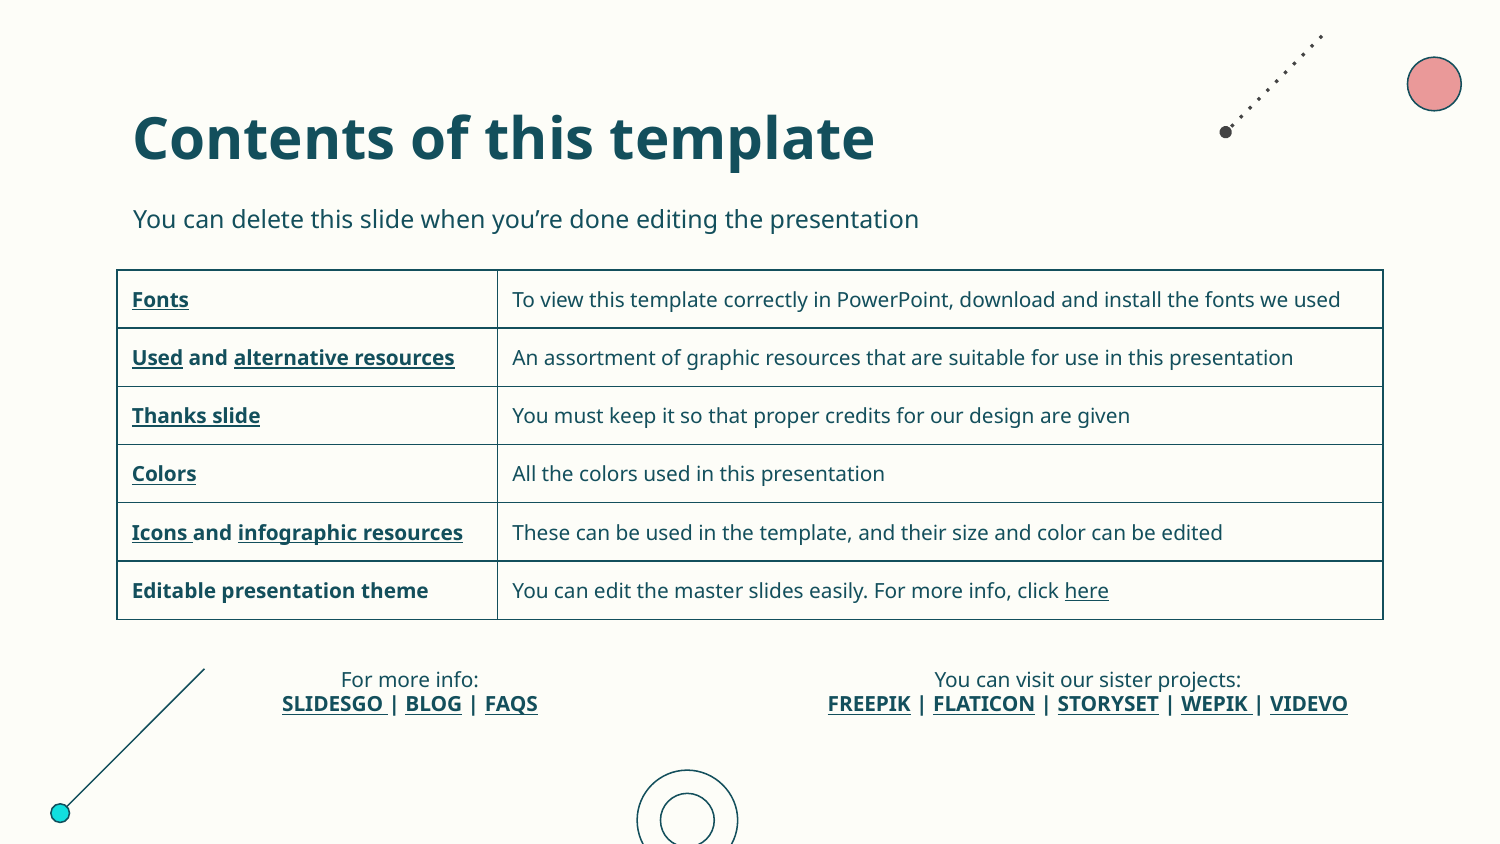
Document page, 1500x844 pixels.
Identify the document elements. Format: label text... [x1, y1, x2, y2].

table_cell You must keep it so that proper credits for our design are given [498, 387, 1382, 444]
table_cell All the colors used in this presentation [498, 445, 1382, 502]
table_cell These can be used in the template, and their size and color can be edited [498, 503, 1382, 560]
table_cell You can edit the master slides easily. For more info, click here [498, 562, 1382, 619]
text_box You can visit our sister projects: FREEPIK | FLATICON | STORYSET | WEPIK | VIDEVO [795, 651, 1381, 732]
table_cell An assortment of graphic resources that are suitable for use in this presentation [498, 329, 1382, 386]
table_cell Icons and infographic resources [118, 503, 497, 560]
text_box For more info: SLIDESGO | BLOG | FAQS [116, 651, 703, 732]
table_header Fonts [118, 271, 497, 327]
table_cell Used and alternative resources [118, 329, 497, 386]
text_box You can delete this slide when you’re done editing the presentation [118, 188, 1382, 242]
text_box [50, 668, 205, 823]
title Contents of this template [116, 86, 1383, 178]
table_header To view this template correctly in PowerPoint, download and install the fonts we used [498, 271, 1382, 327]
table_cell Thanks slide [118, 387, 497, 444]
table_cell Colors [118, 445, 497, 502]
table_cell Editable presentation theme [118, 562, 497, 619]
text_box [1225, 35, 1323, 133]
